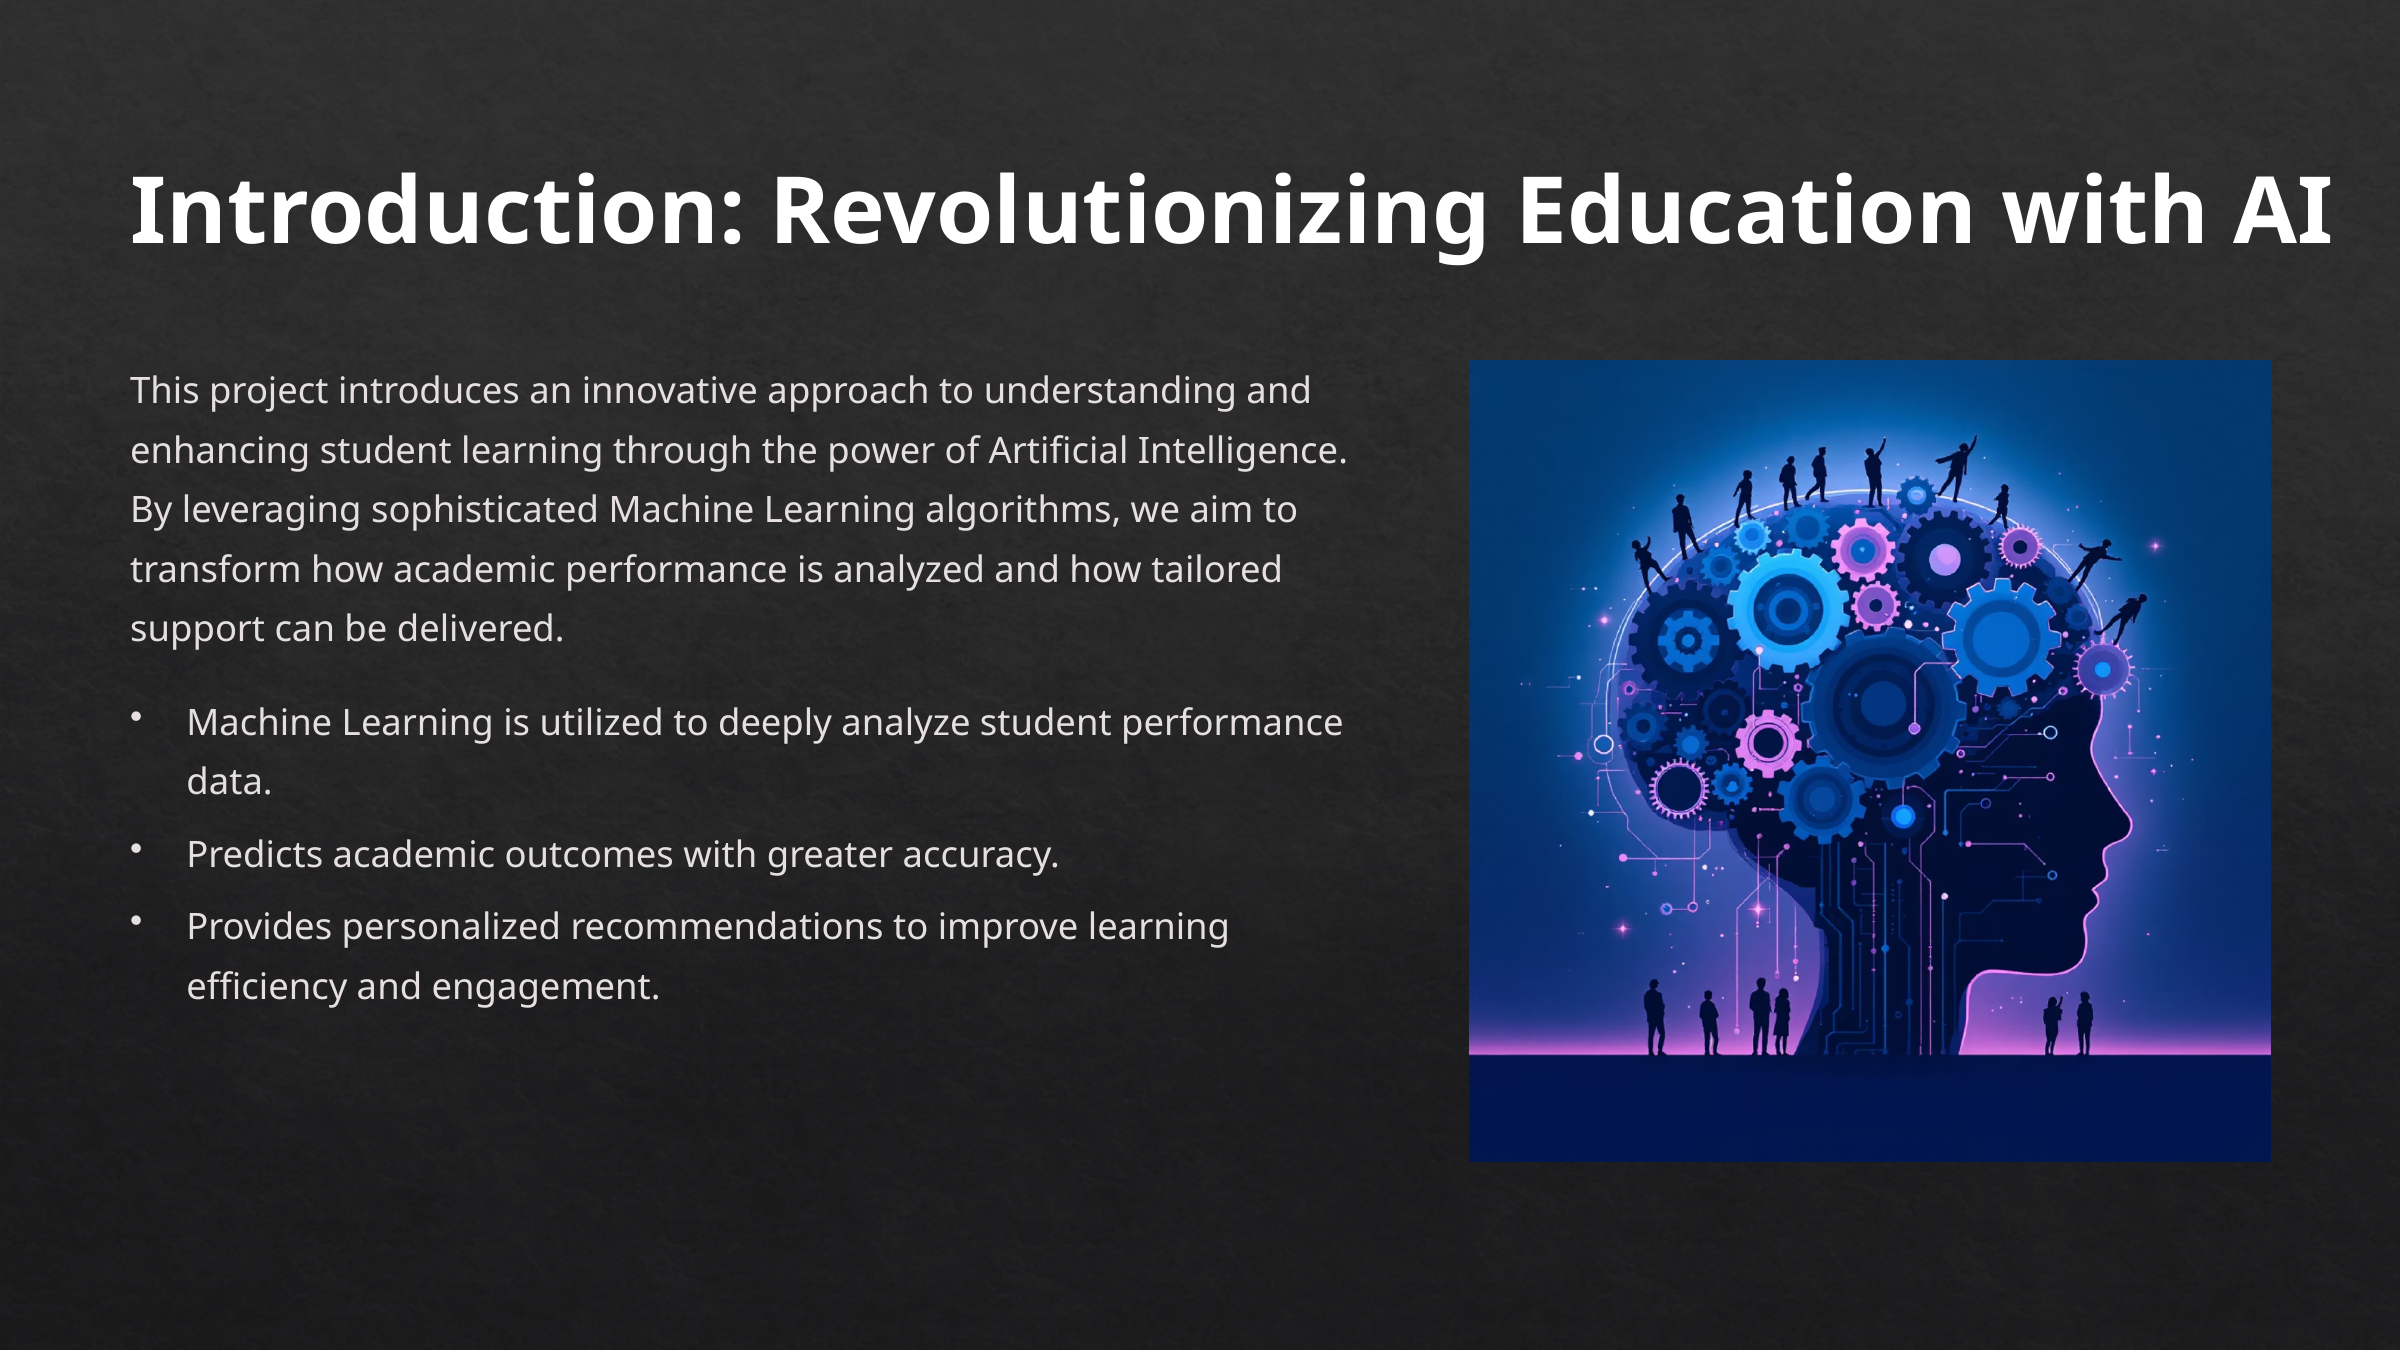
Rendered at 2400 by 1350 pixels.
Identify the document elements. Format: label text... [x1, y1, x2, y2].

text_box Predicts academic outcomes with greater accuracy. [130, 815, 1378, 875]
text_box Machine Learning is utilized to deeply analyze student performance data. [130, 683, 1378, 803]
picture [1469, 360, 2272, 1162]
text_box Provides personalized recommendations to improve learning efficiency and engagement. [130, 887, 1378, 1007]
text_box This project introduces an innovative approach to understanding and enhancing student learning through the power of Artificial Intelligence. By leveraging sophisticated Machine Learning algorithms, we aim to transform how academic performance is analyzed and how tailored support can be delivered. [130, 351, 1378, 650]
text_box Introduction: Revolutionizing Education with AI [130, 146, 2257, 263]
